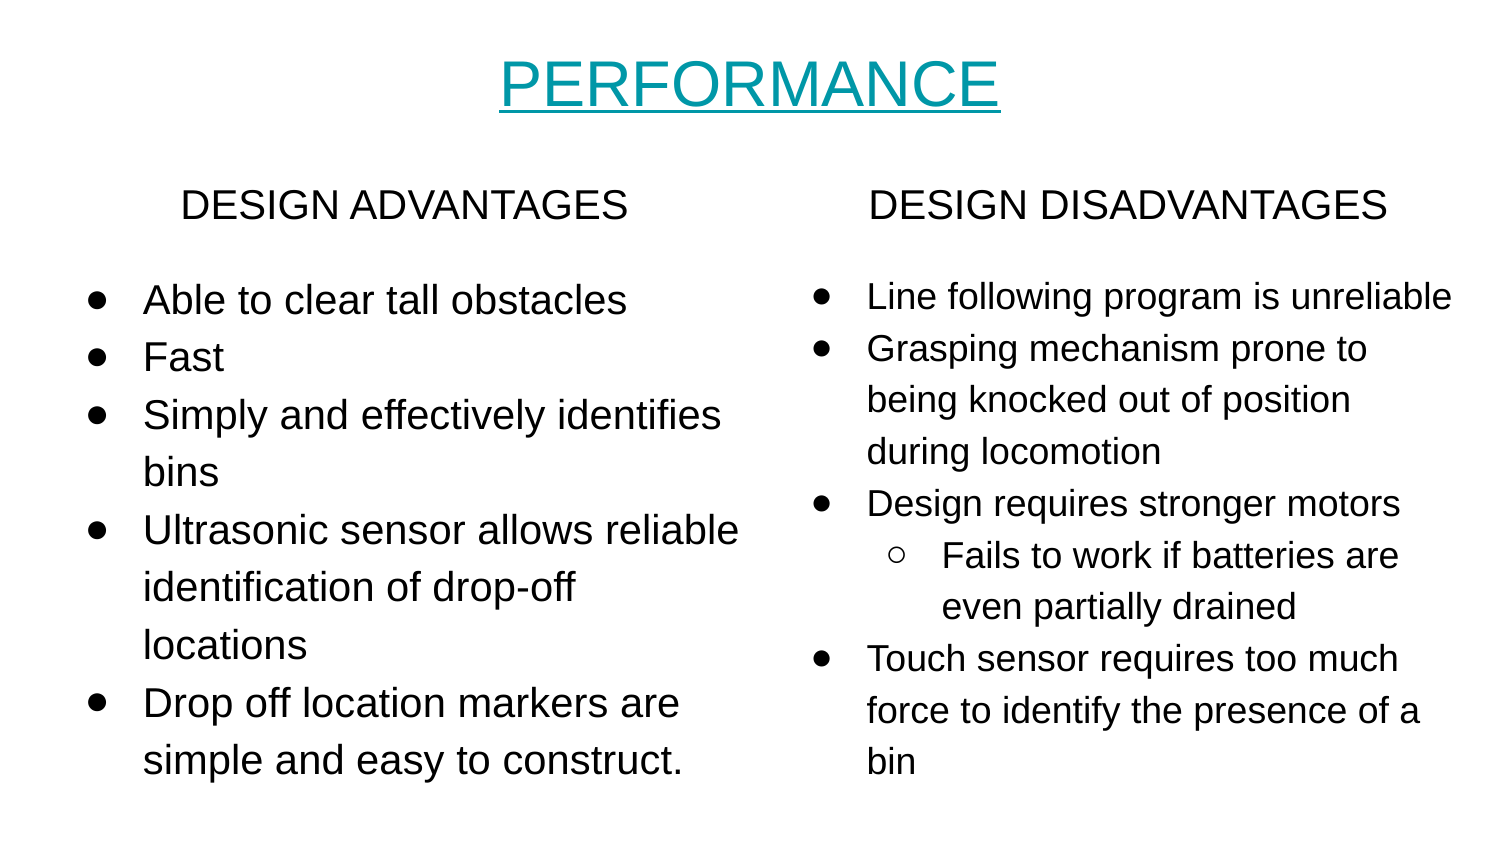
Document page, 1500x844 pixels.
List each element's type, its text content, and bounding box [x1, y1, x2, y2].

title PERFORMANCE [51, 24, 1449, 119]
list DESIGN DISADVANTAGES Line following program is unreliable Grasping mechanism prone to being knocked out of position during locomotion Design requires stronger motors Fails to work if batteries are even partially drained Touch sensor requires too much force to identify the presence of a bin [774, 153, 1482, 808]
list DESIGN ADVANTAGES Able to clear tall obstacles Fast Simply and effectively identifies bins Ultrasonic sensor allows reliable identification of drop-off locations Drop off location markers are simple and easy to construct. [51, 153, 758, 789]
